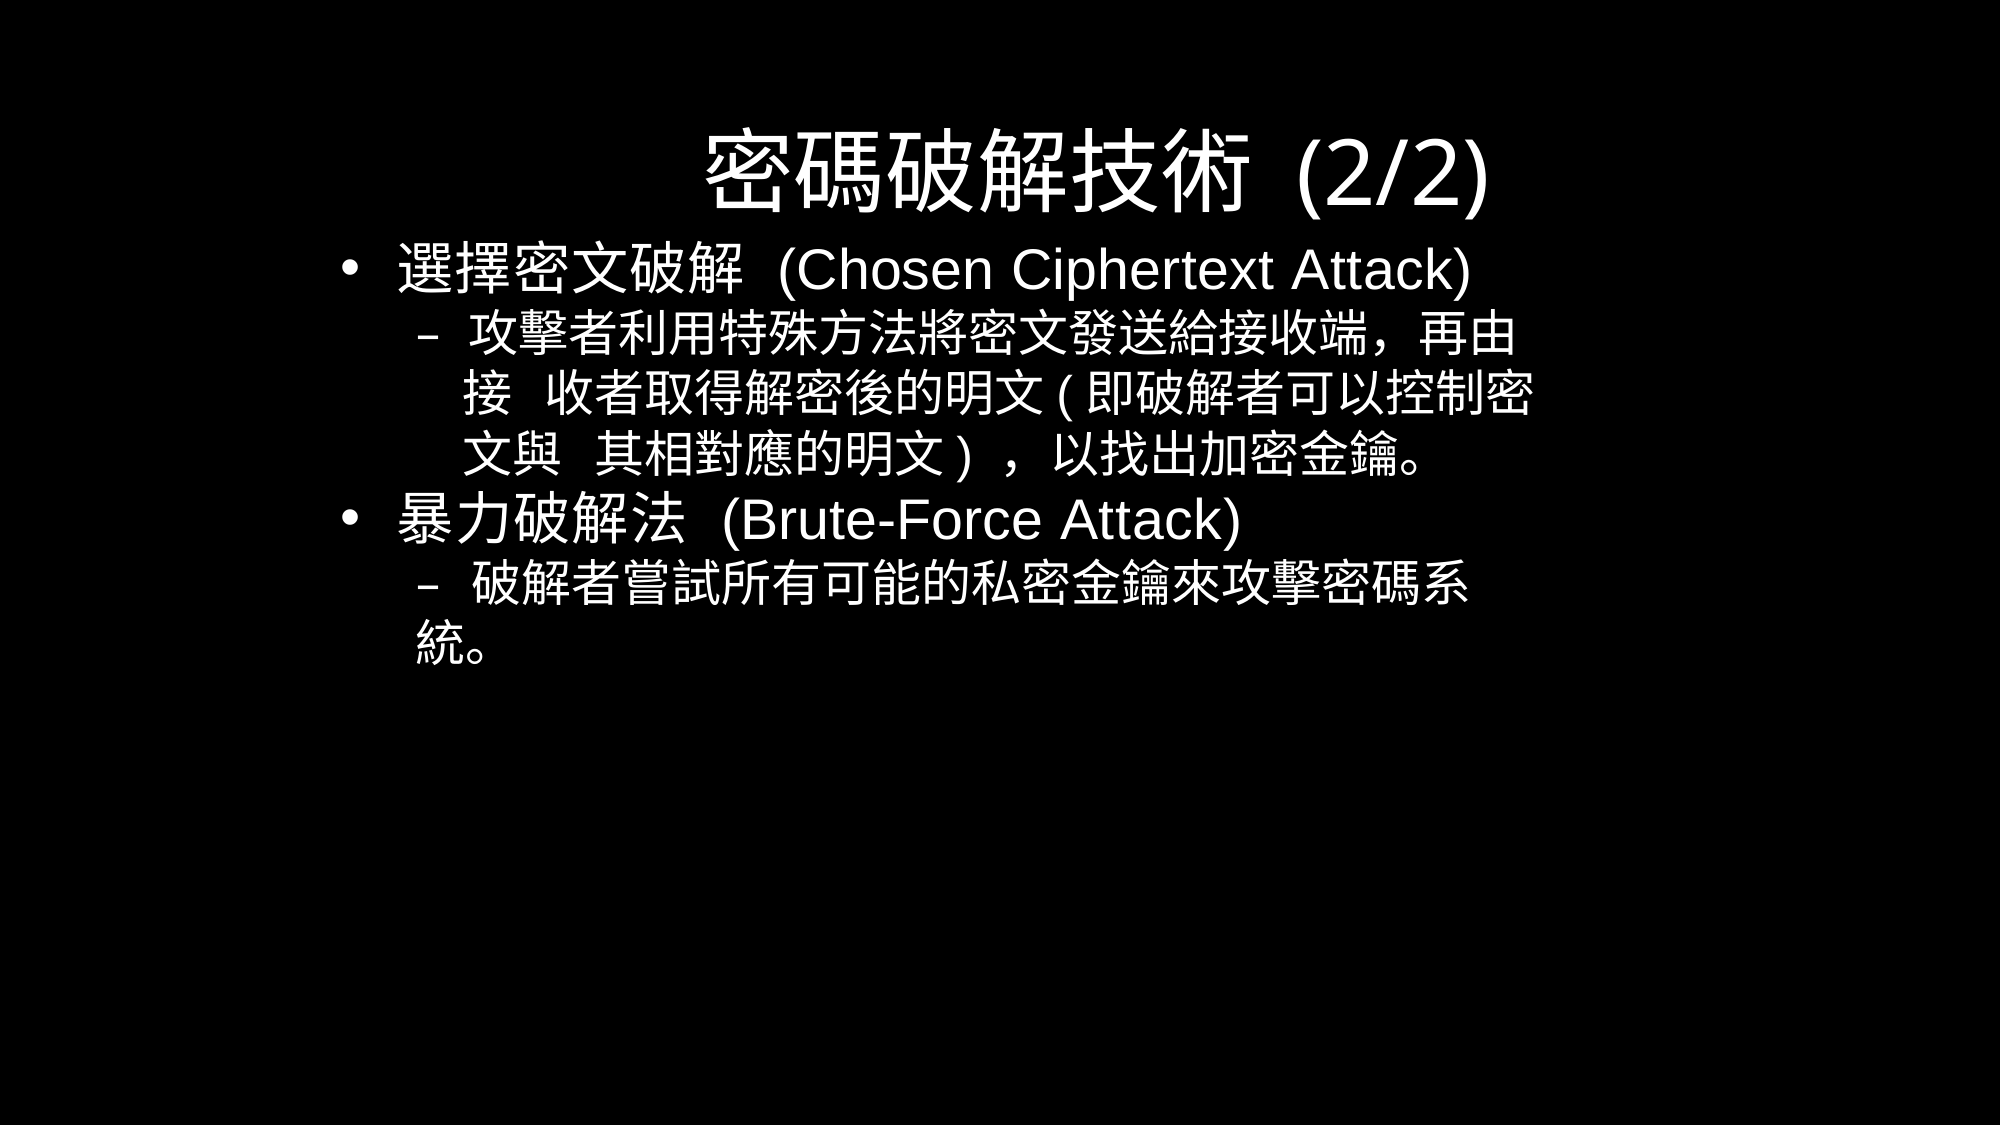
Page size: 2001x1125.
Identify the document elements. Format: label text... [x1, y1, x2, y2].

text_box 密碼破解技術 (2/2) [387, 74, 2000, 263]
text_box 選擇密文破解 (Chosen Ciphertext Attack) – 攻擊者利用特殊方法將密文發送給接收端，再由接 收者取得解密後的明文(即破解者可以控制密文與 其相對應的明文) ，以找出加密金鑰。 暴力破解法 (Brute-Force Attack) – 破解者嘗試所有可能的私密金鑰來攻擊密碼系統。 [338, 231, 1565, 707]
